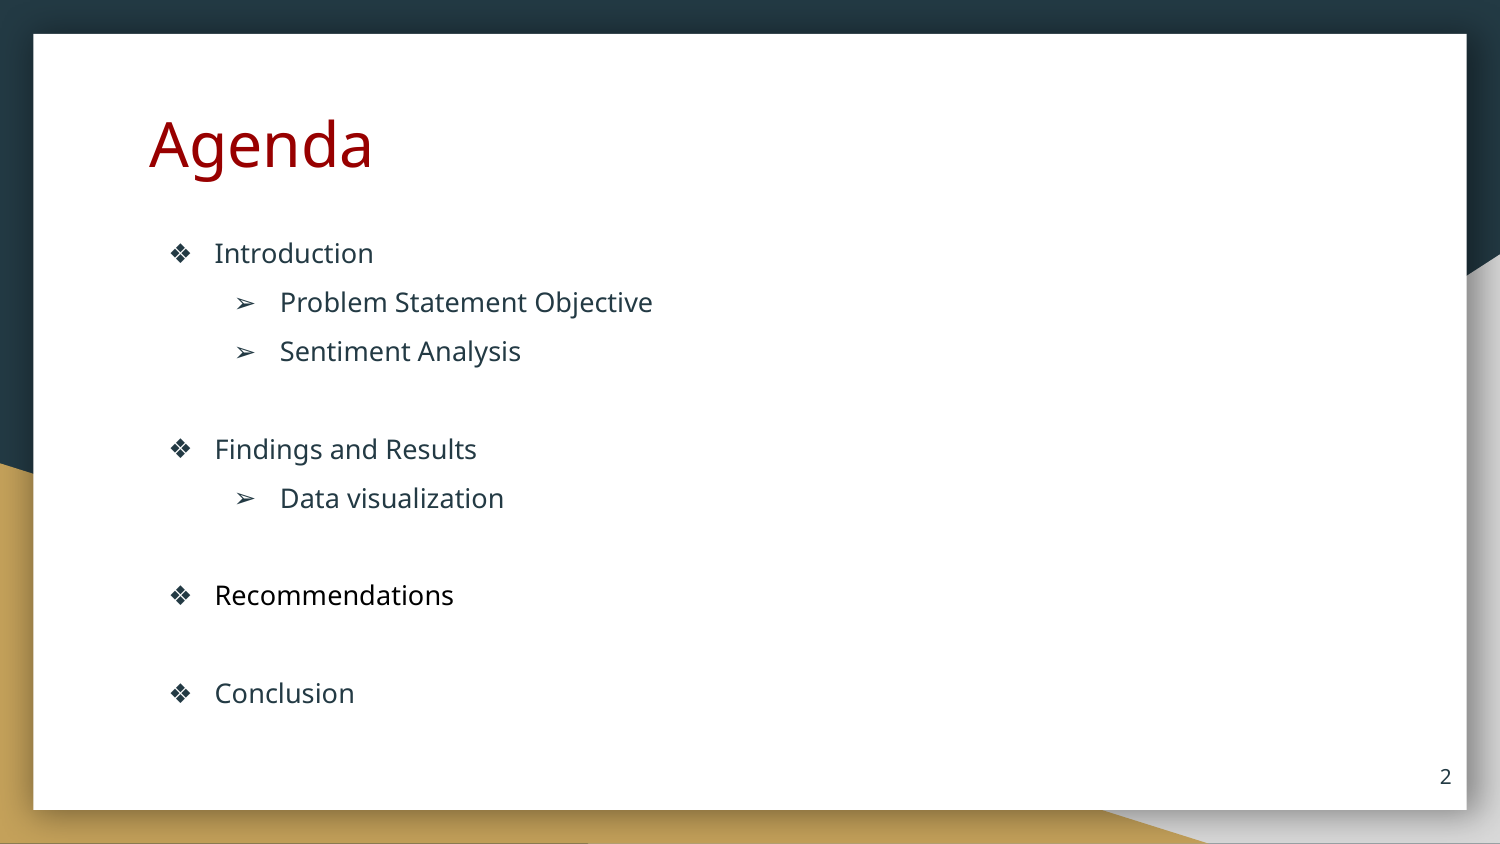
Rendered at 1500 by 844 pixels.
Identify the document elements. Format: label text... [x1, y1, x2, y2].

slide_number ‹#› [1376, 745, 1467, 810]
list Introduction Problem Statement Objective Sentiment Analysis Findings and Results Data visualization Recommendations Conclusion [134, 205, 1366, 729]
title Agenda [134, 89, 1366, 205]
